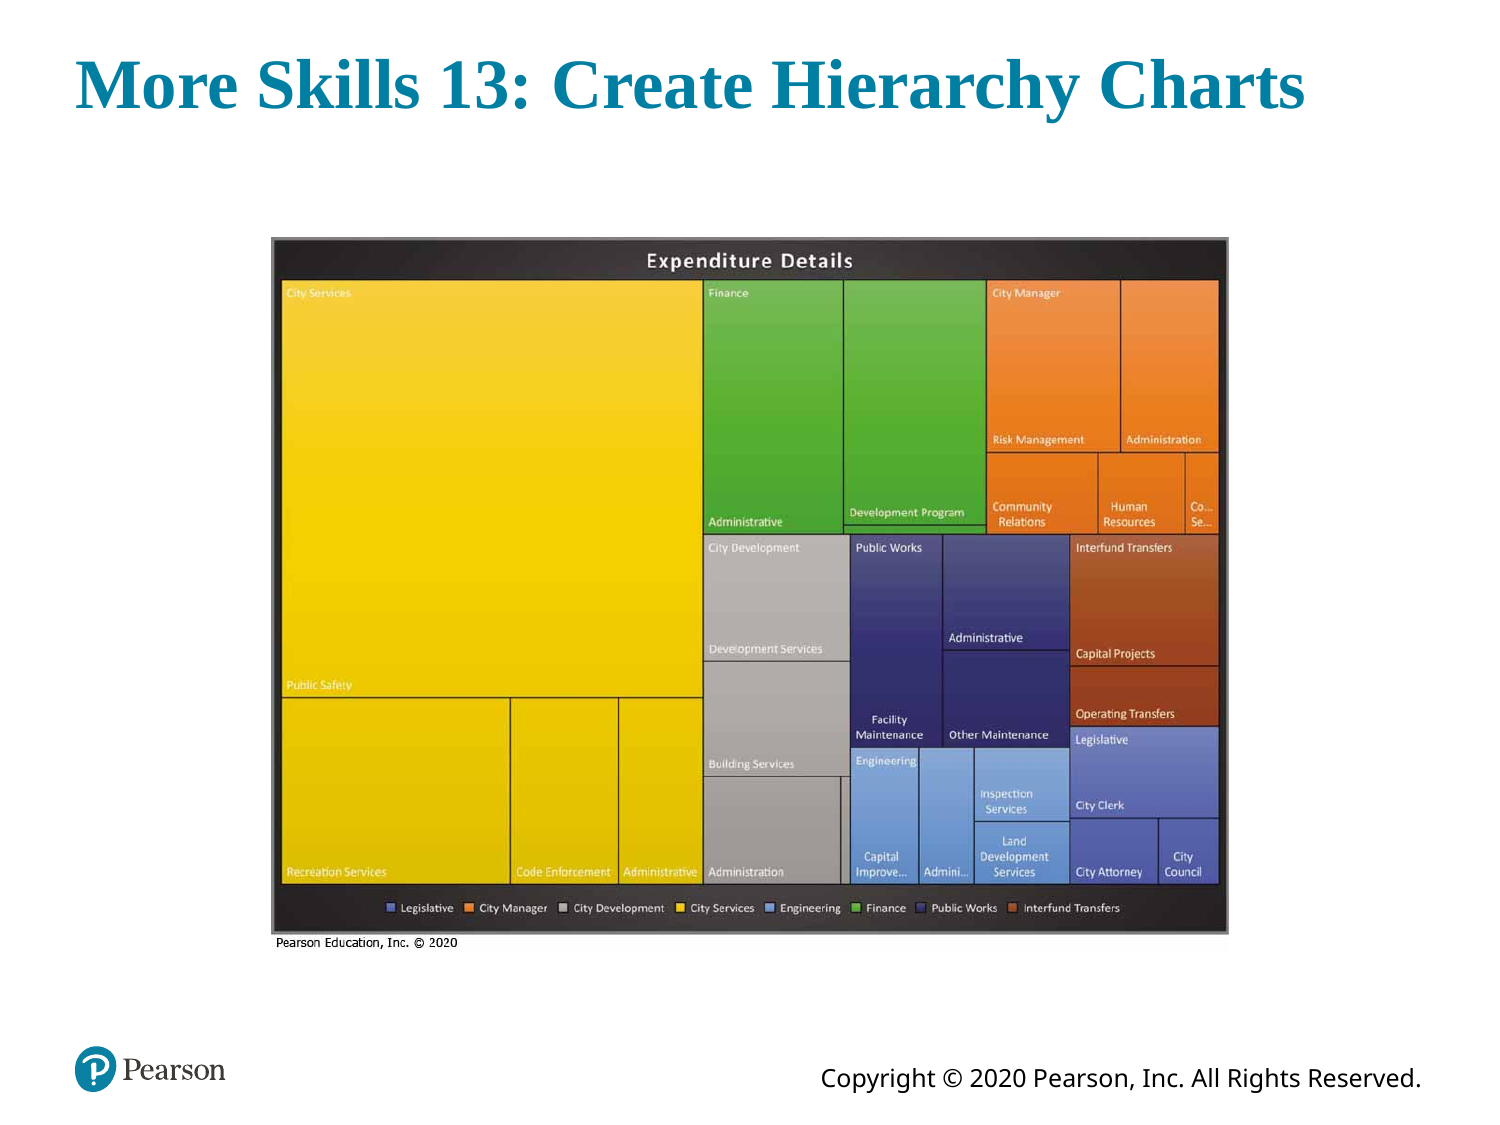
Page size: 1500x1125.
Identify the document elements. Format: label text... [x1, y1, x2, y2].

title More Skills 13: Create Hierarchy Charts [75, 37, 1425, 213]
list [270, 237, 1230, 953]
